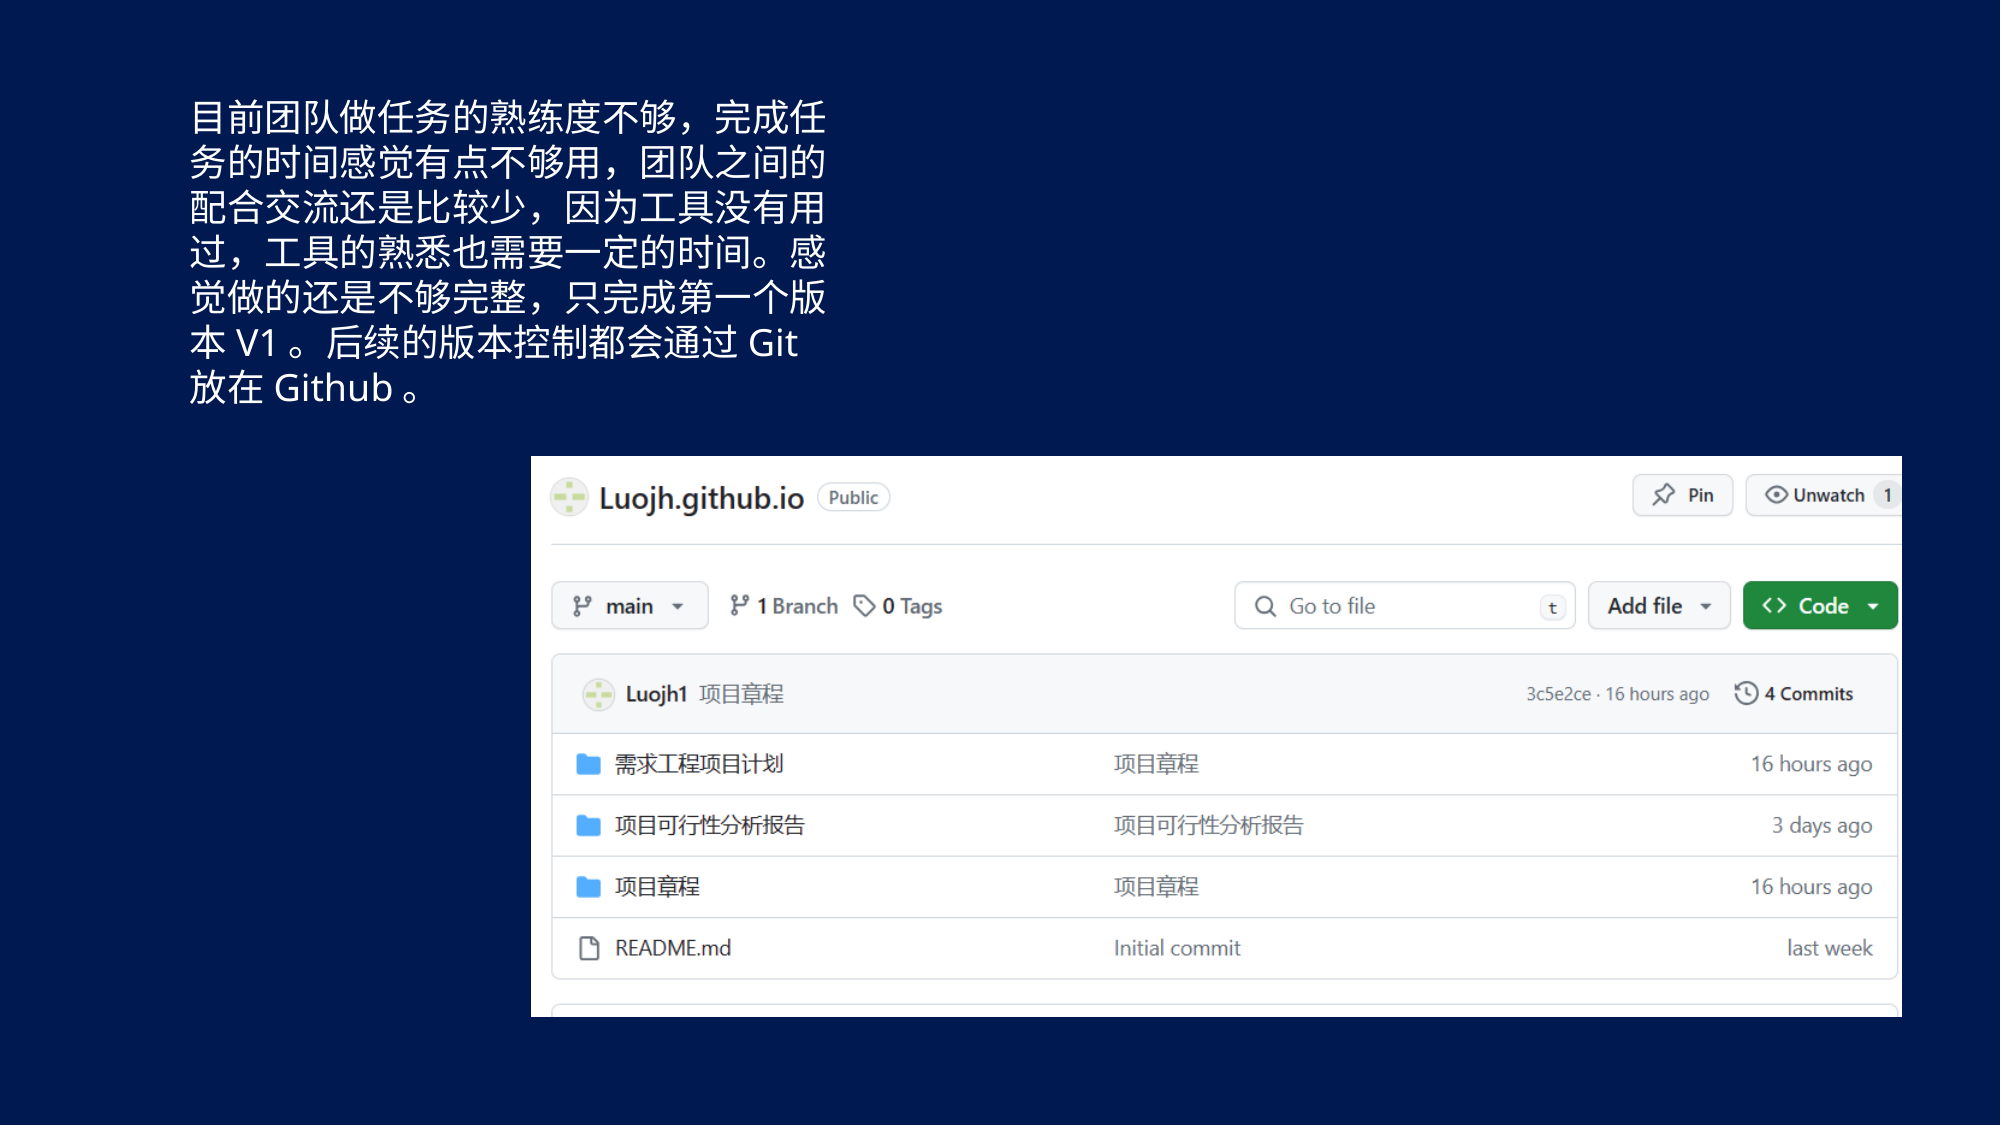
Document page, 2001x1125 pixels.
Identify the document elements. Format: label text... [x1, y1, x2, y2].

picture [531, 456, 1902, 1017]
text_box 目前团队做任务的熟练度不够，完成任务的时间感觉有点不够用，团队之间的配合交流还是比较少，因为工具没有用过，工具的熟悉也需要一定的时间。感觉做的还是不够完整，只完成第一个版本V1。后续的版本控制都会通过Git放在Github。 [174, 86, 853, 417]
